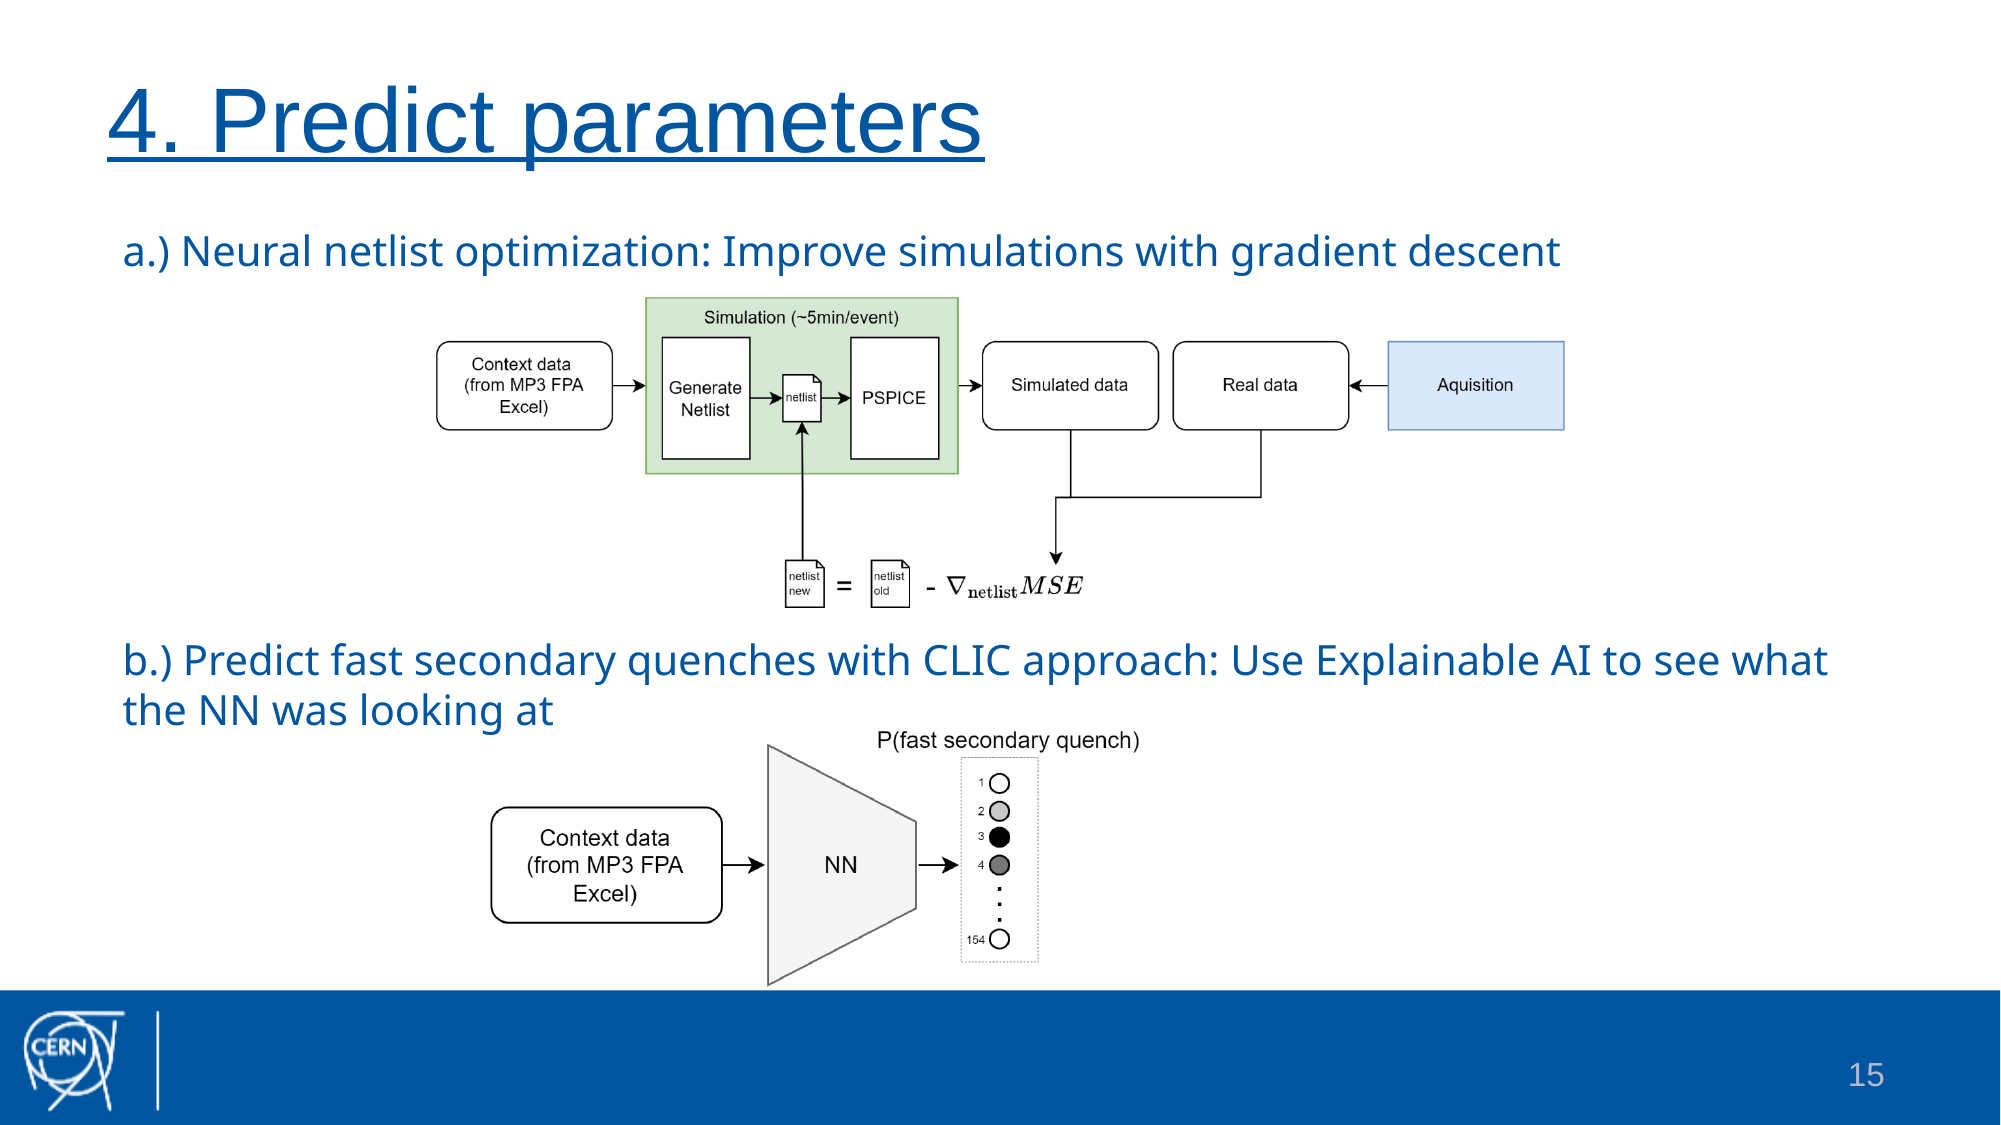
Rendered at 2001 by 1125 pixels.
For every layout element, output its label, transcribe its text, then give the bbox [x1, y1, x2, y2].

picture [420, 282, 1579, 637]
list a.) Neural netlist optimization: Improve simulations with gradient descent b.) Predict fast secondary quenches with CLIC approach: Use Explainable AI to see what the NN was looking at [99, 217, 1900, 919]
picture [470, 687, 1174, 1006]
title 4. Predict parameters [99, 38, 1900, 193]
slide_number 15 [1790, 1042, 1900, 1103]
